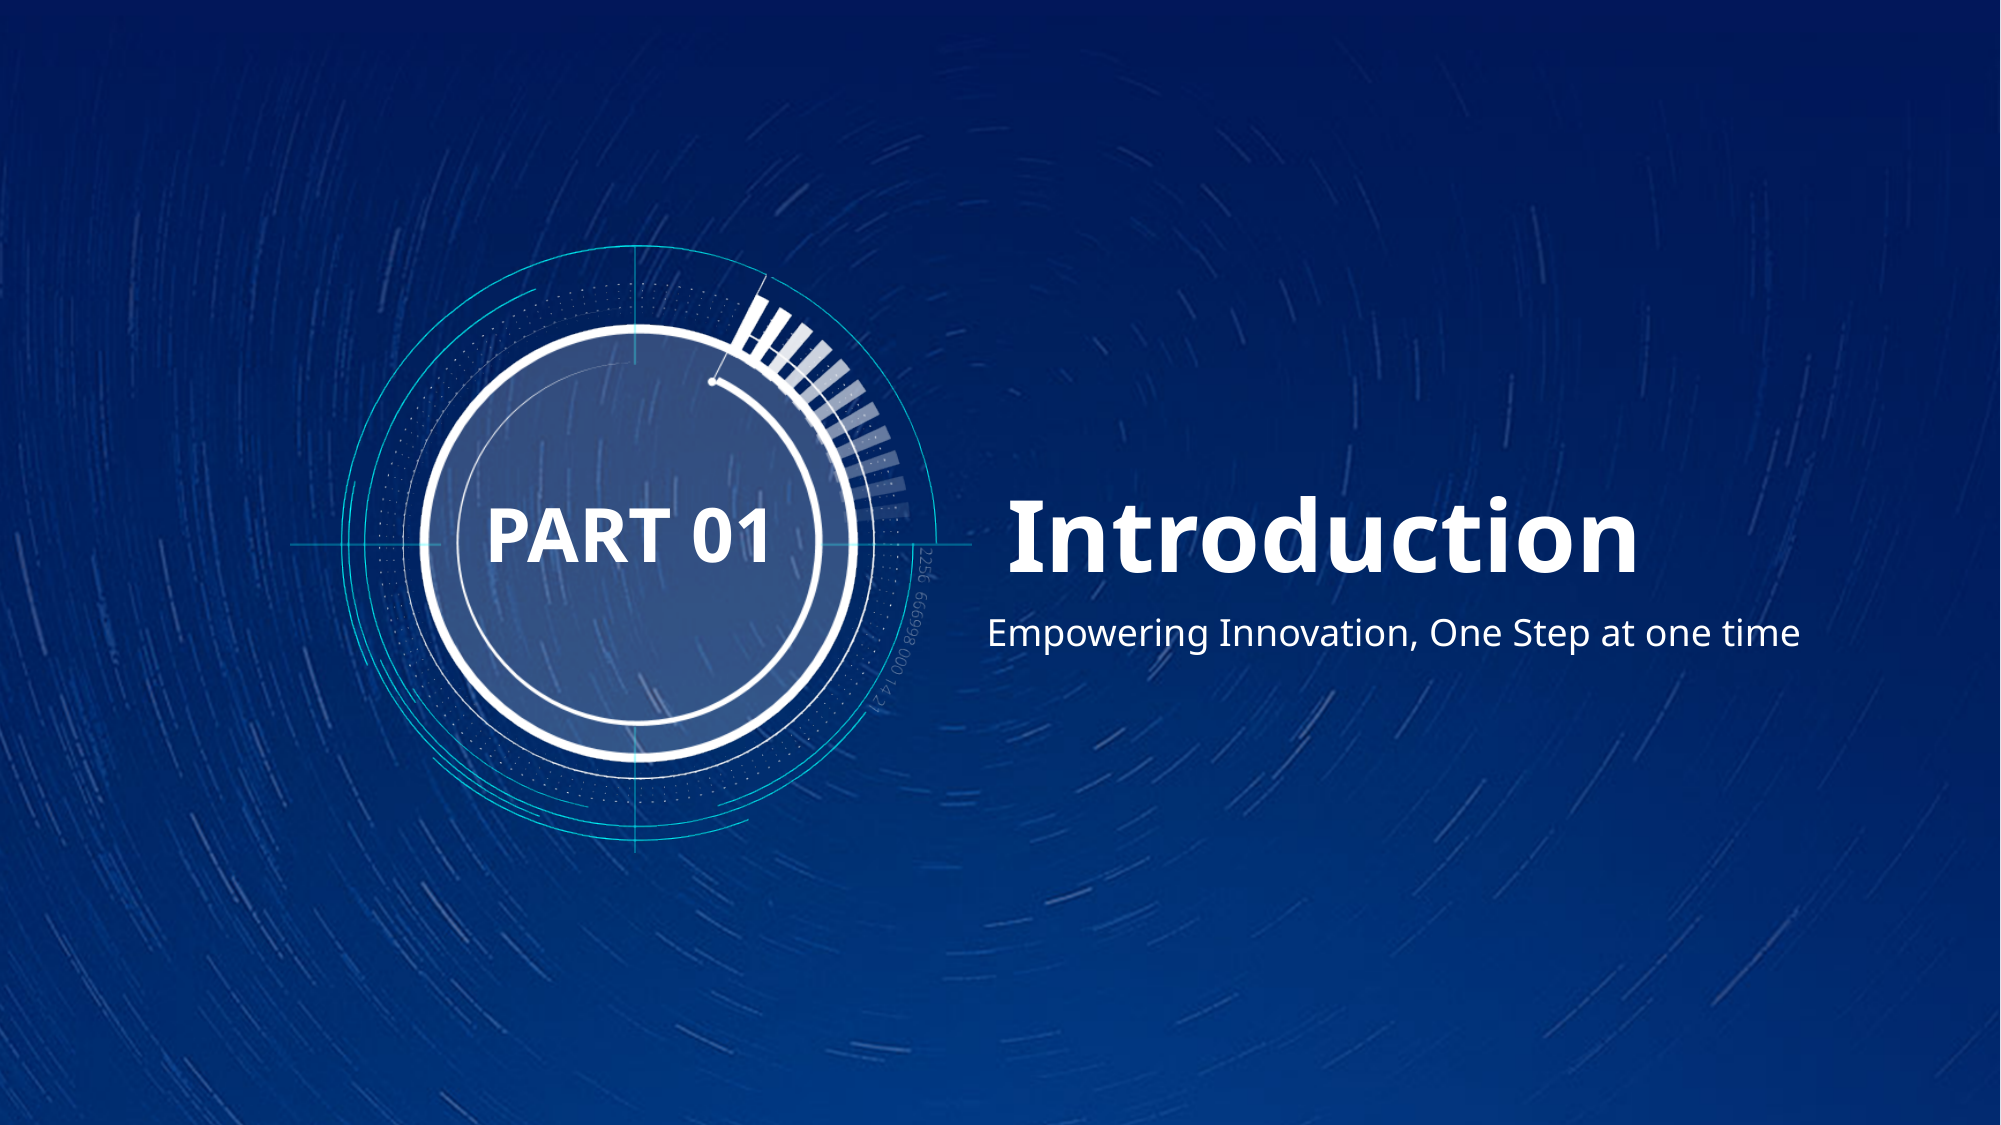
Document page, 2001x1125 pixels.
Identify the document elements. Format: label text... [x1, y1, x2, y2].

text_box Empowering Innovation, One Step at one time [972, 601, 1972, 661]
text_box Introduction [992, 464, 1659, 600]
picture [0, 0, 2001, 1125]
